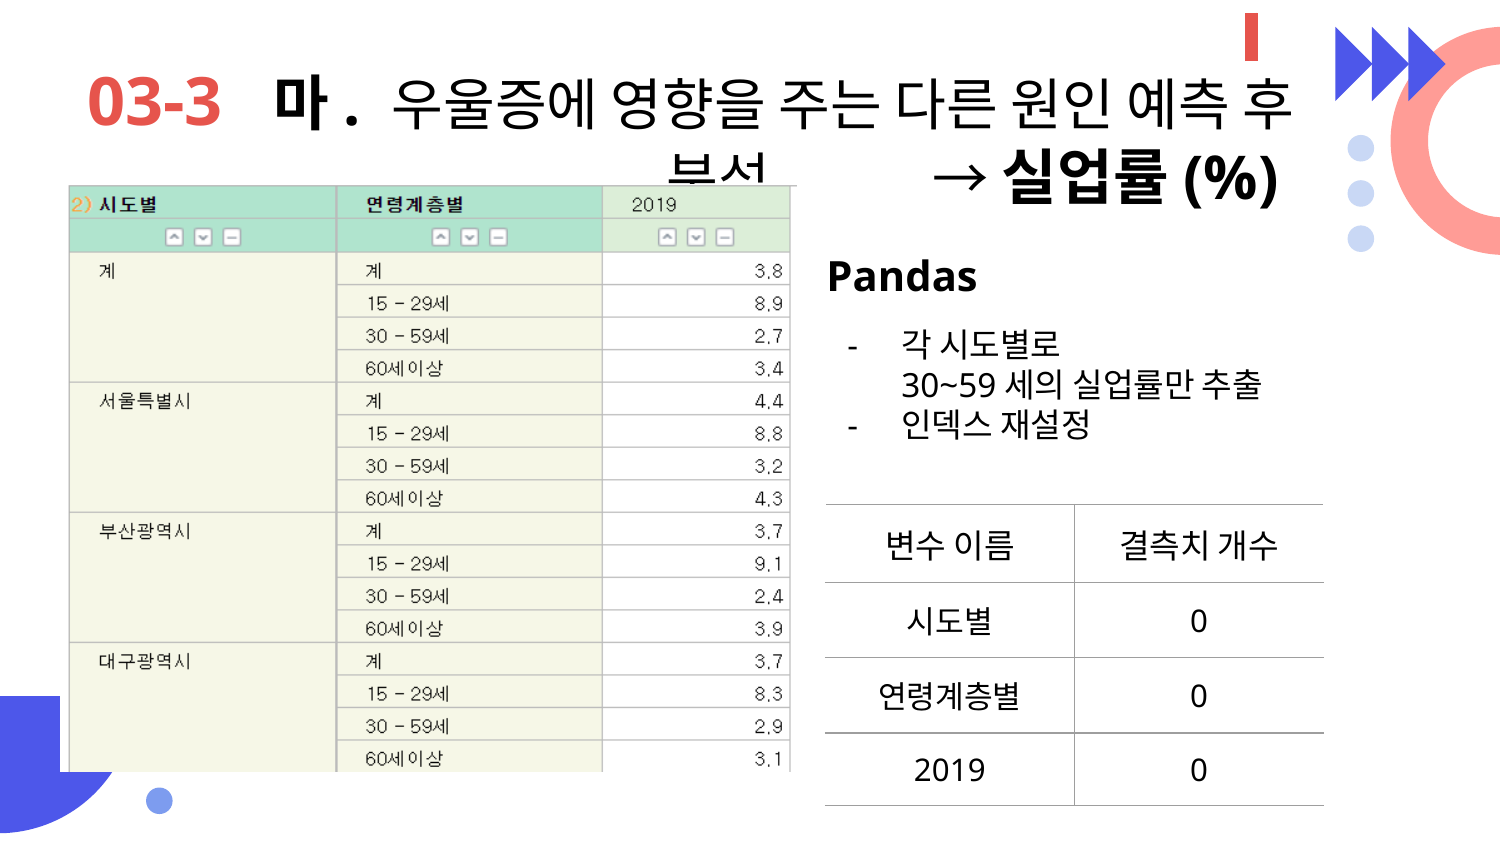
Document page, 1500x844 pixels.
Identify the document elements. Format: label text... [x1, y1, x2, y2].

title 03-3 마. 우울증에 영향을 주는 다른 원인 예측 후 분석 → 실업률(%) [29, 44, 1310, 210]
table_header 변수 이름 [826, 505, 1074, 582]
table_cell 0 [1075, 583, 1323, 657]
table_cell 0 [1075, 734, 1323, 805]
table_cell 연령계층별 [826, 658, 1074, 732]
table_cell 시도별 [826, 583, 1074, 657]
table_header 결측치 개수 [1075, 505, 1323, 582]
table_cell 0 [1075, 658, 1323, 732]
table_cell 2019 [826, 734, 1074, 805]
text_box Pandas 각 시도별로 30~59세의 실업률만 추출 인덱스 재설정 [811, 234, 1444, 495]
picture [60, 184, 797, 772]
